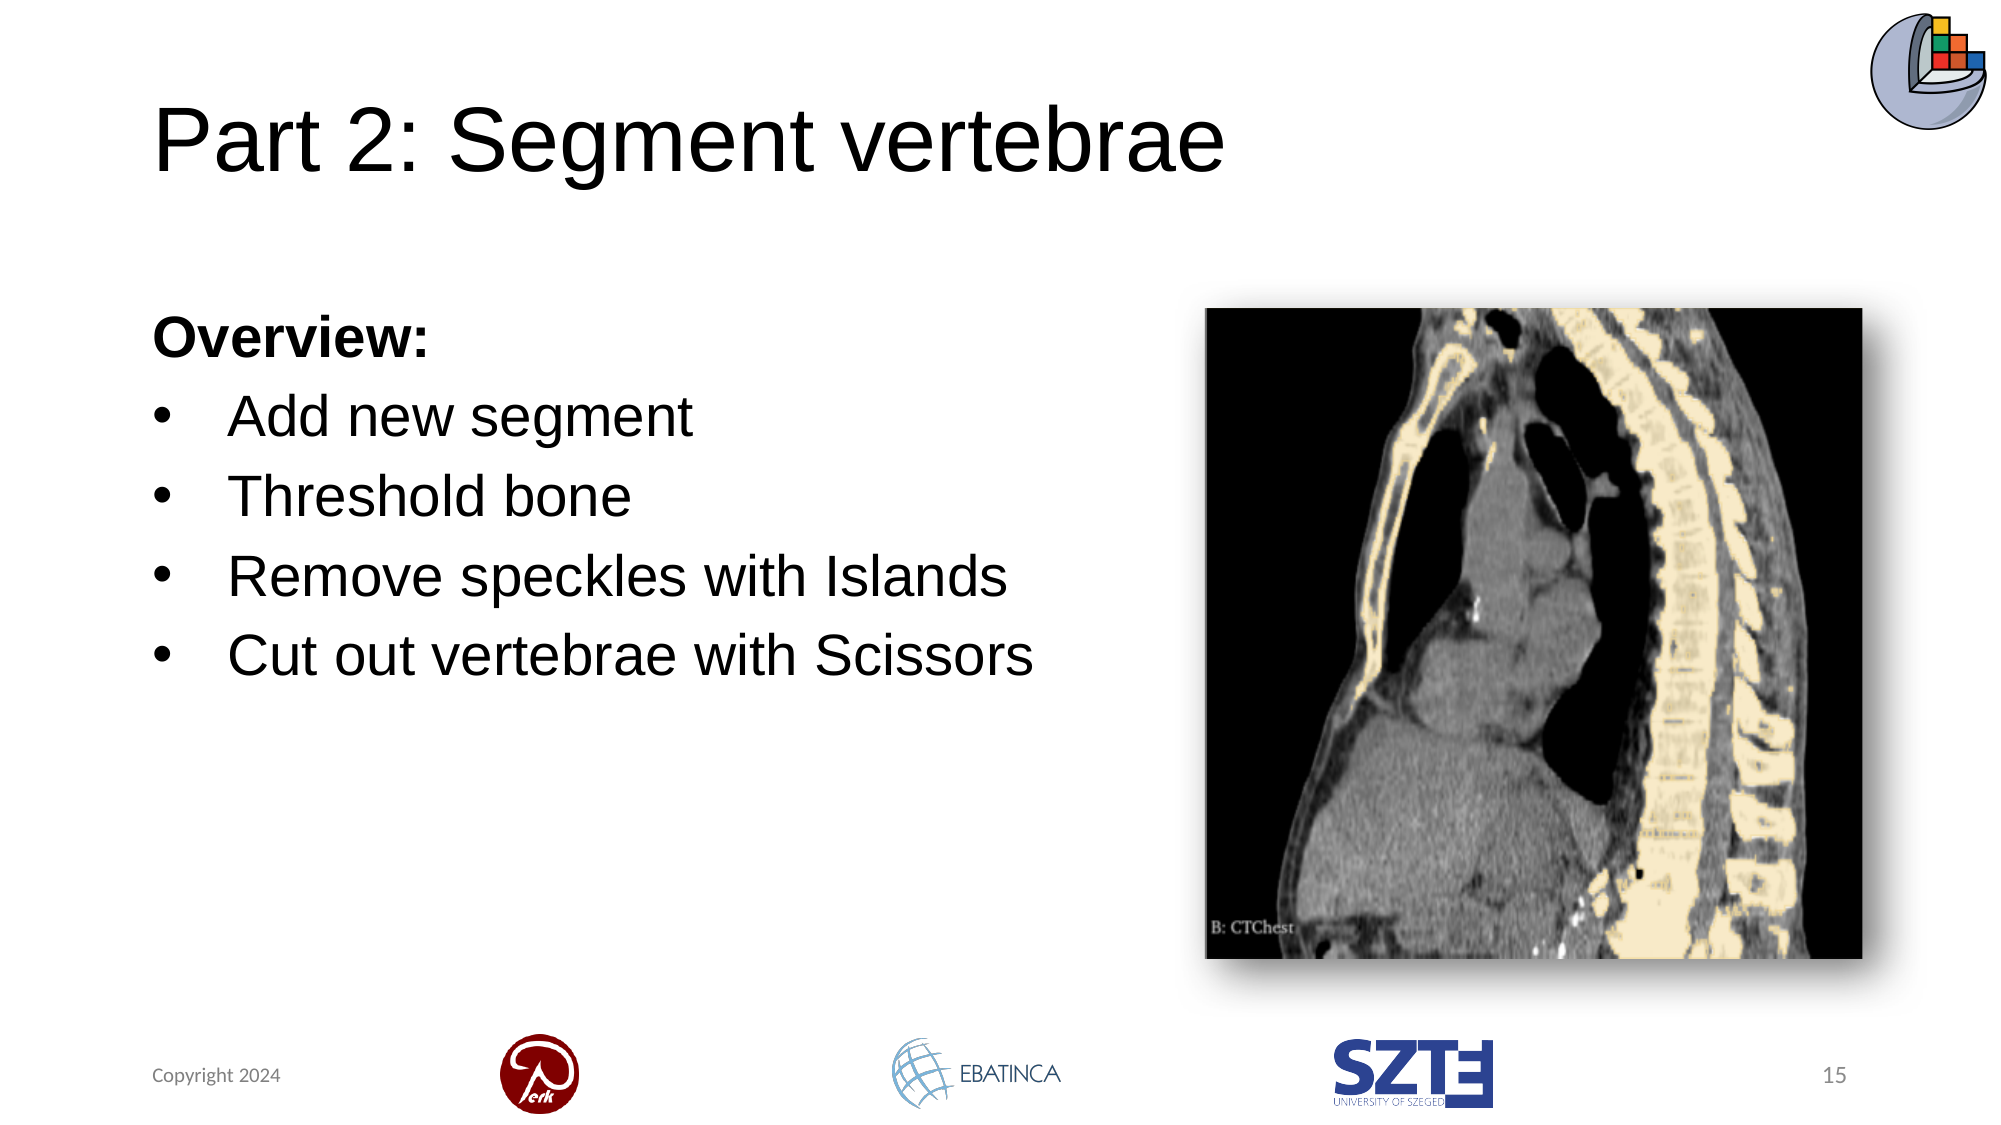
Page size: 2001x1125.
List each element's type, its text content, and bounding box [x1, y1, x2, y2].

picture [1334, 1039, 1493, 1108]
title Part 2: Segment vertebrae [137, 32, 1863, 251]
picture [1204, 308, 1863, 959]
picture [892, 1038, 1061, 1109]
list Overview: Add new segment Threshold bone Remove speckles with Islands Cut out vertebrae with Scissors [137, 299, 1863, 1014]
picture [500, 1034, 579, 1114]
slide_number 15 [1412, 1043, 1863, 1104]
picture [1869, 12, 1988, 131]
